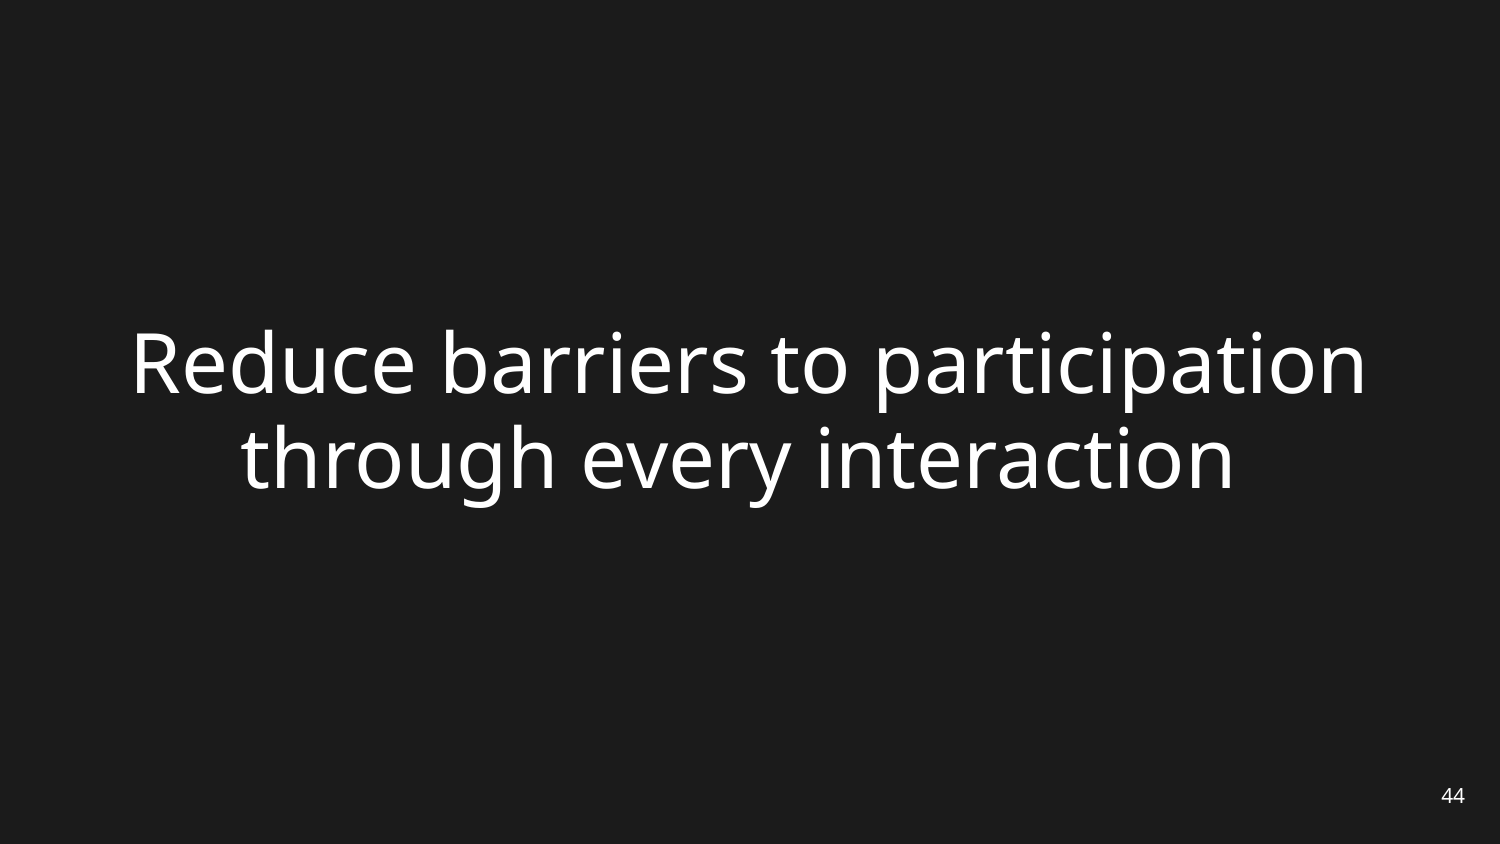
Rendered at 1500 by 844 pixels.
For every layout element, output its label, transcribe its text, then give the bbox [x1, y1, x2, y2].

title Reduce barriers to participation through every interaction [51, 72, 1449, 753]
slide_number 44 [1389, 764, 1480, 830]
